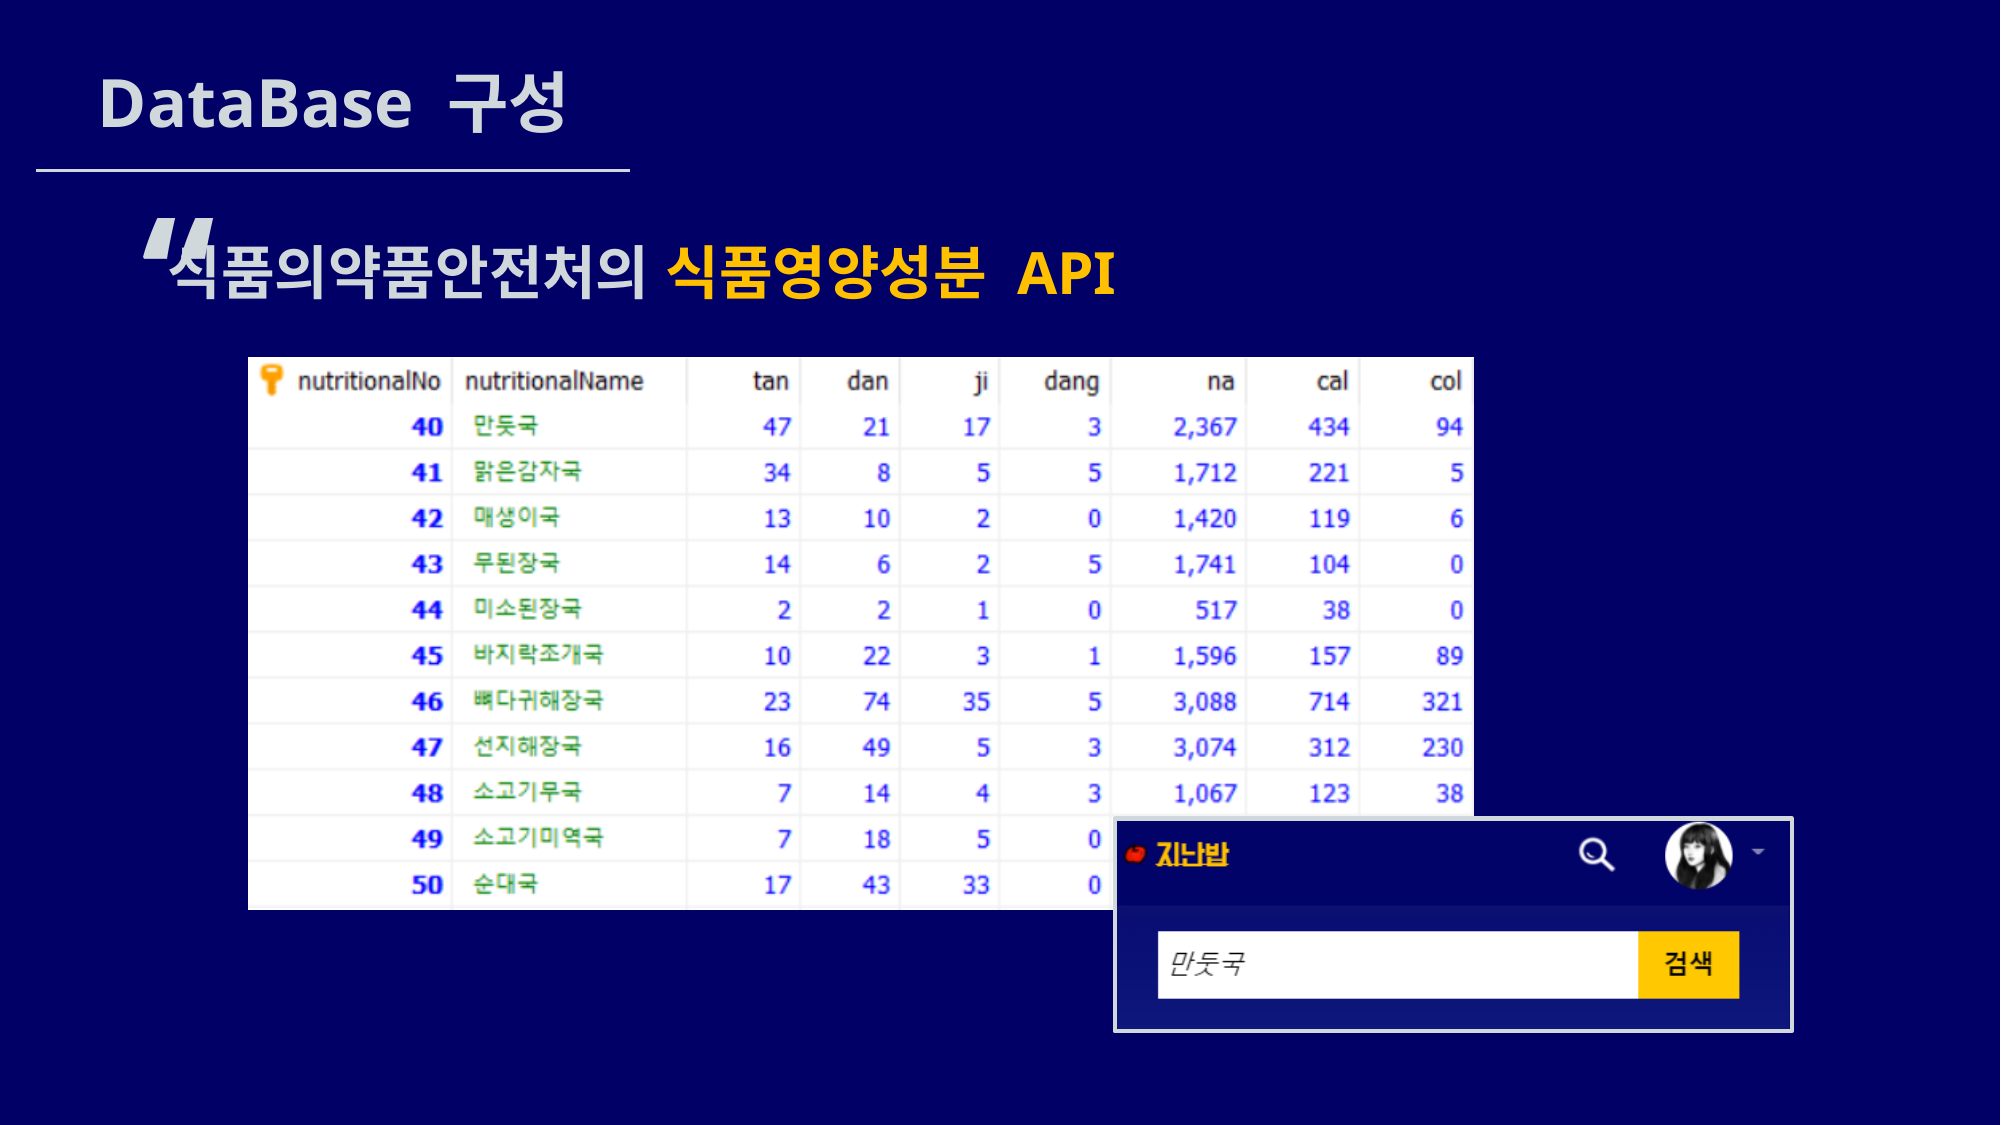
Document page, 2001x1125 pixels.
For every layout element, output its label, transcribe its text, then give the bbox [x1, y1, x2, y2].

picture [247, 357, 1790, 1030]
text_box 식품의약품안전처의 식품영양성분 API [221, 229, 1132, 314]
text_box “ [126, 163, 221, 170]
text_box DataBase 구성 [65, 53, 601, 148]
text_box “ [126, 171, 221, 379]
